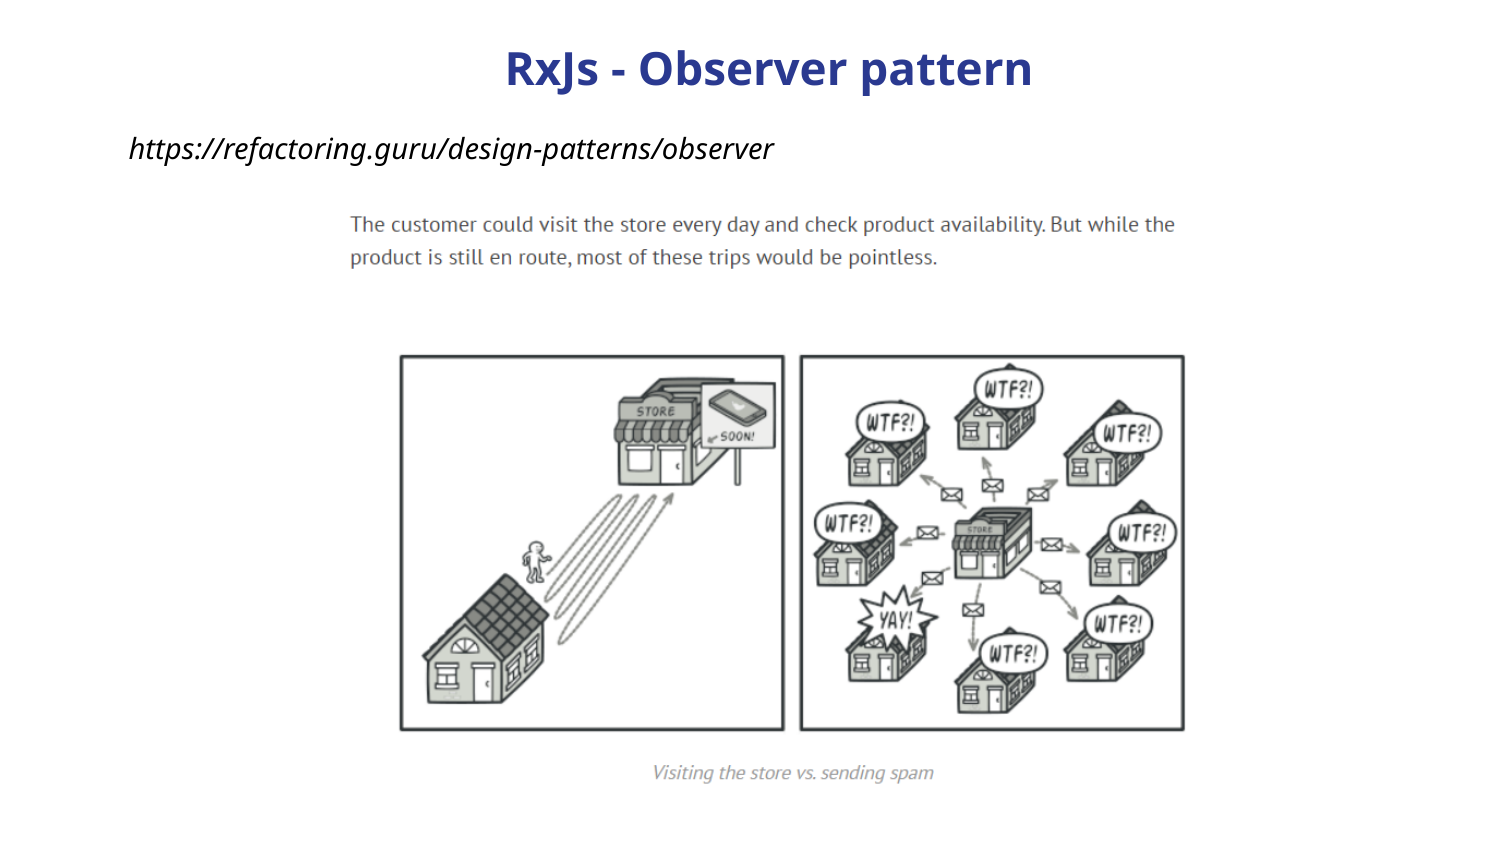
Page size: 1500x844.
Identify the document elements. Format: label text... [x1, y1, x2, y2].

text_box https://refactoring.guru/design-patterns/observer [113, 115, 1264, 181]
title RxJs - Observer pattern [45, 16, 1419, 98]
picture [342, 198, 1213, 813]
